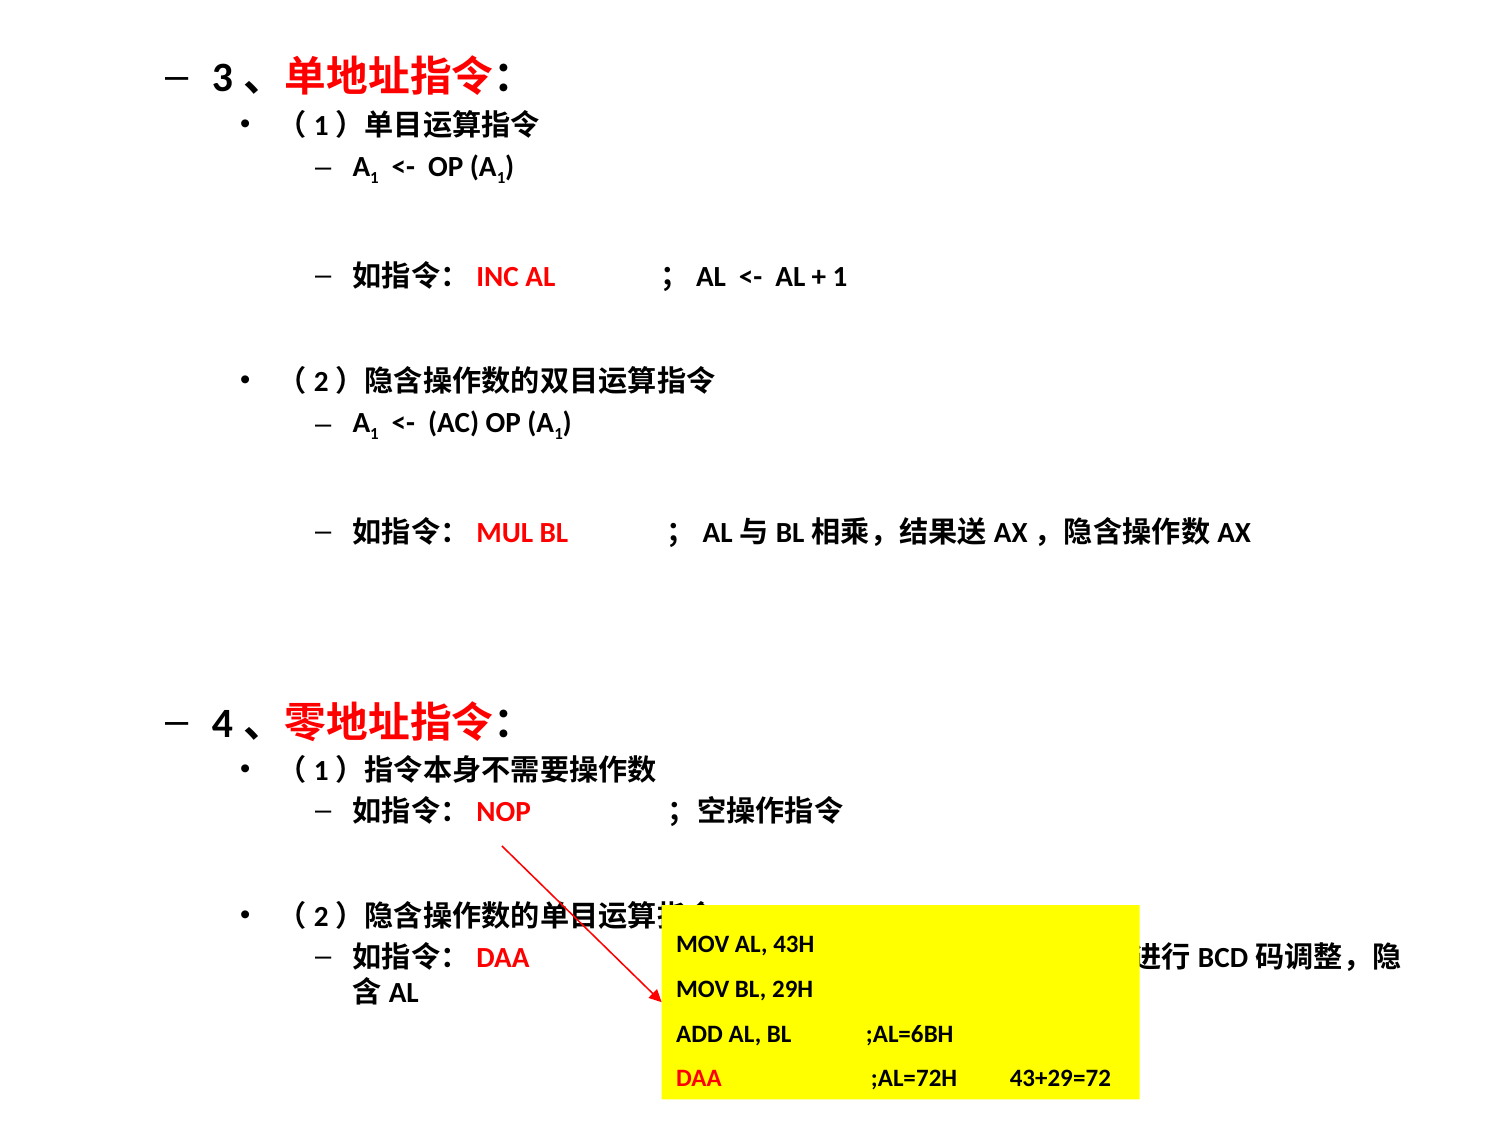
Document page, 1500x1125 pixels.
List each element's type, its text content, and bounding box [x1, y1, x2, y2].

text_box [501, 845, 662, 1002]
text_box MOV AL, 43H MOV BL, 29H ADD AL, BL ;AL=6BH DAA ;AL=72H 43+29=72 [661, 905, 1140, 1100]
list 3、单地址指令： （1）单目运算指令 A1 <- OP (A1) 如指令：INC AL ；AL <- AL + 1 （2）隐含操作数的双目运算指令 A1 <- (AC) OP (A1) 如指令：MUL BL ；AL与BL相乘，结果送AX，隐含操作数AX 4、零地址指令： （1）指令本身不需要操作数 如指令：NOP ；空操作指令 （2）隐含操作数的单目运算指令 如指令：DAA ；BCD码调整指令，将AL中的内容进行BCD码调整，隐含AL [75, 42, 1425, 786]
